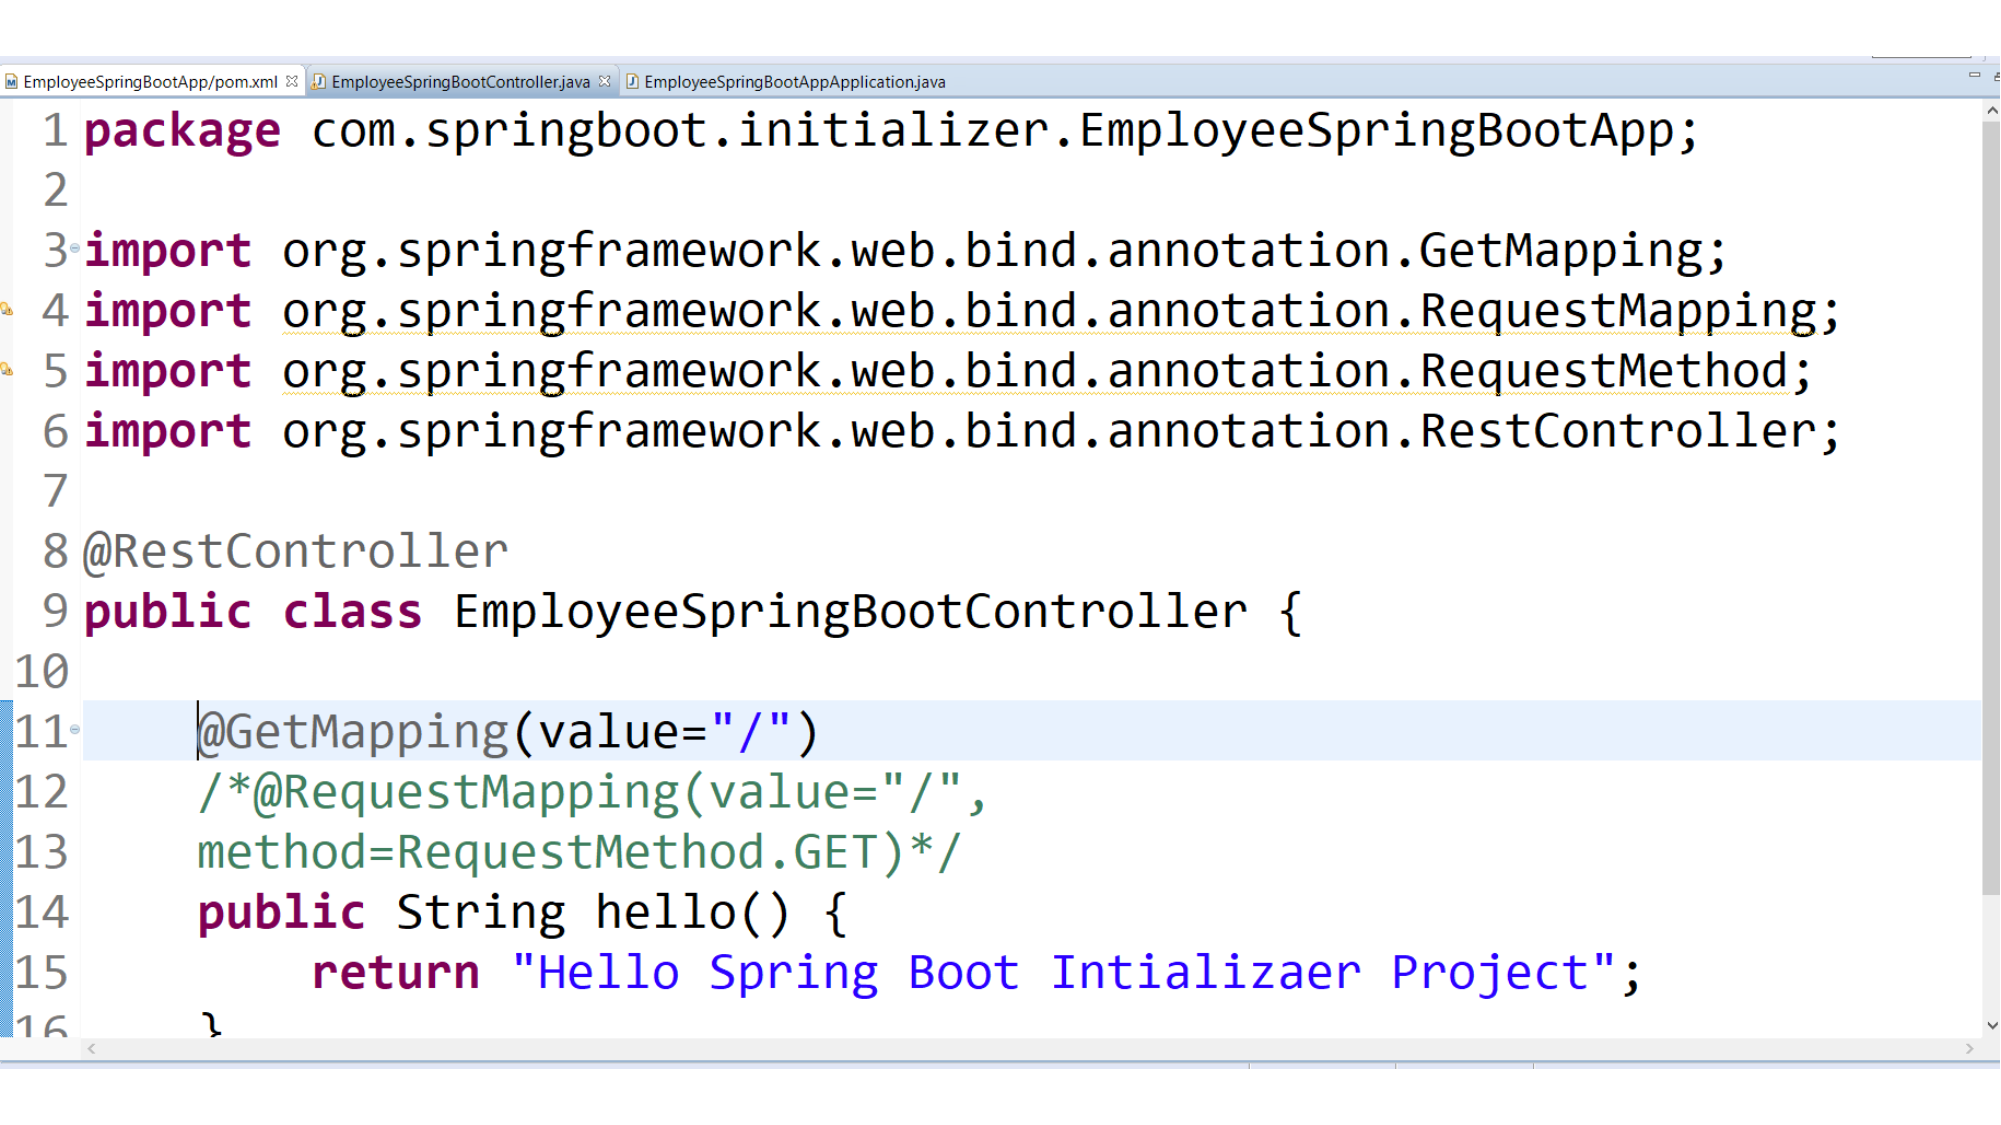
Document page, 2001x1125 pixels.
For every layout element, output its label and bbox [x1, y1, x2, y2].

picture [0, 56, 2000, 1069]
